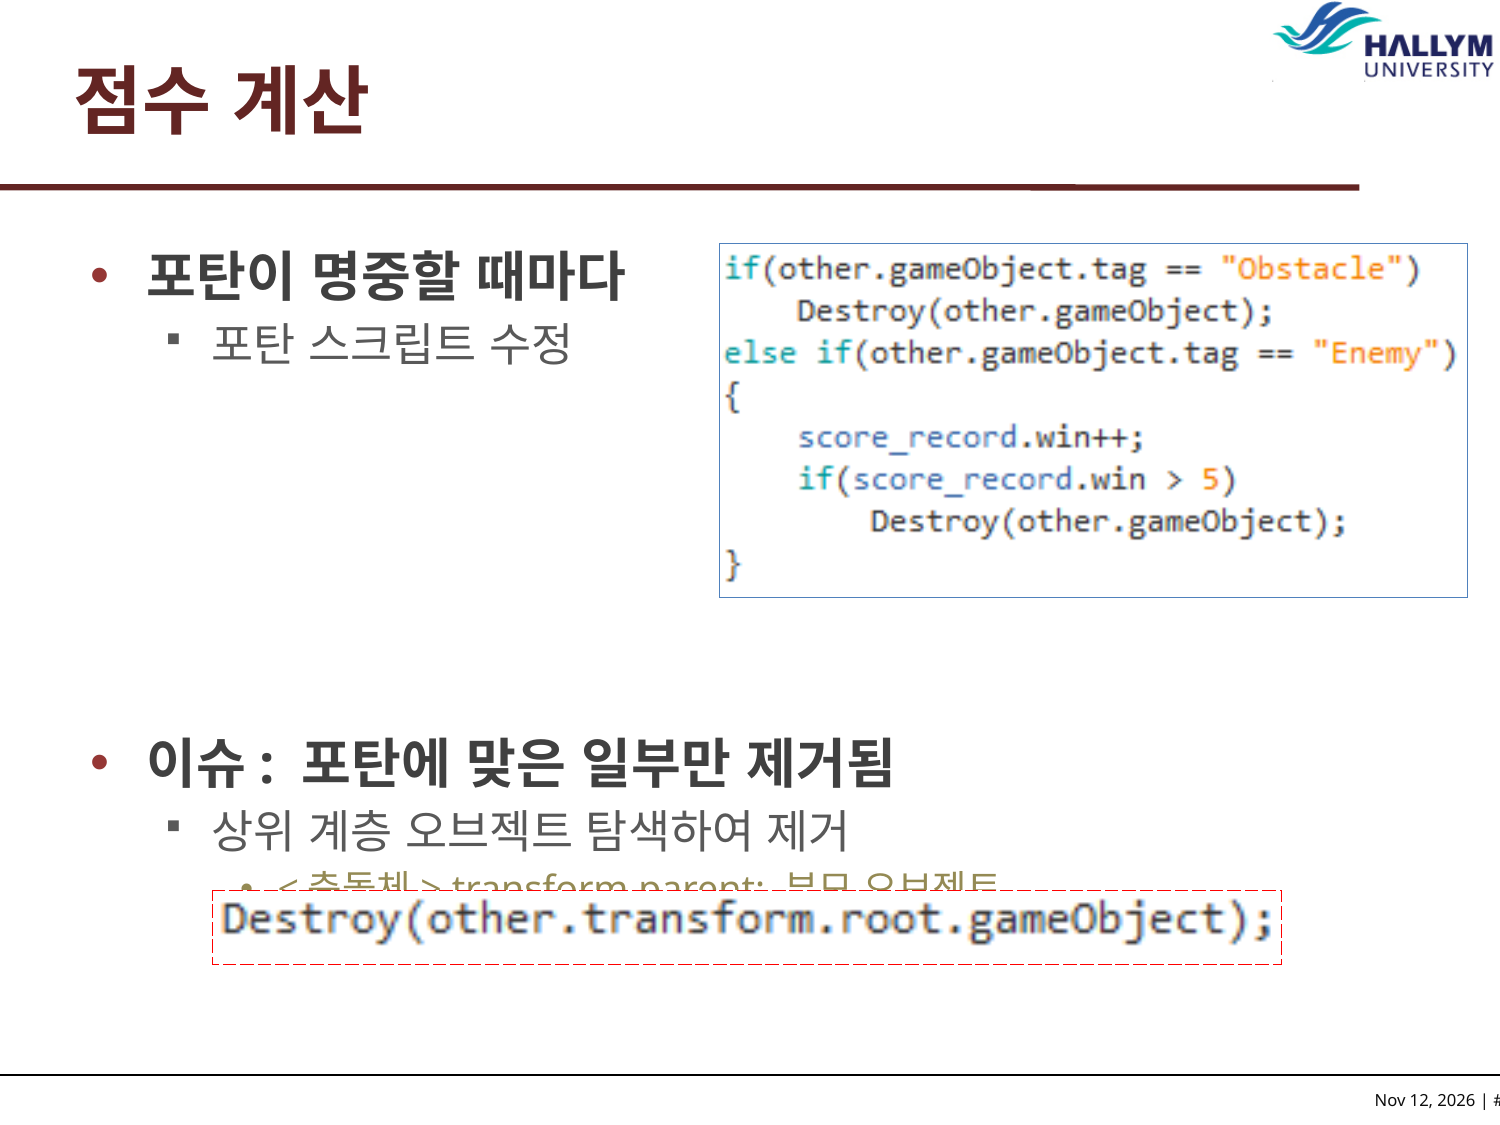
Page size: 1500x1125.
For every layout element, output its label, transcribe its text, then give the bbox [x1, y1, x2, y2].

picture [211, 890, 1282, 965]
picture [719, 243, 1468, 599]
title 점수 계산 [44, 33, 1395, 164]
picture [1269, 0, 1500, 82]
list 포탄이 명중할 때마다 포탄 스크립트 수정 이슈: 포탄에 맞은 일부만 제거됨 상위 계층 오브젝트 탐색하여 제거 <충돌체>.transform.parent: 부모 오브젝트 <충돌체>.transform.root: 최상위 오브젝트 [75, 234, 1425, 1032]
